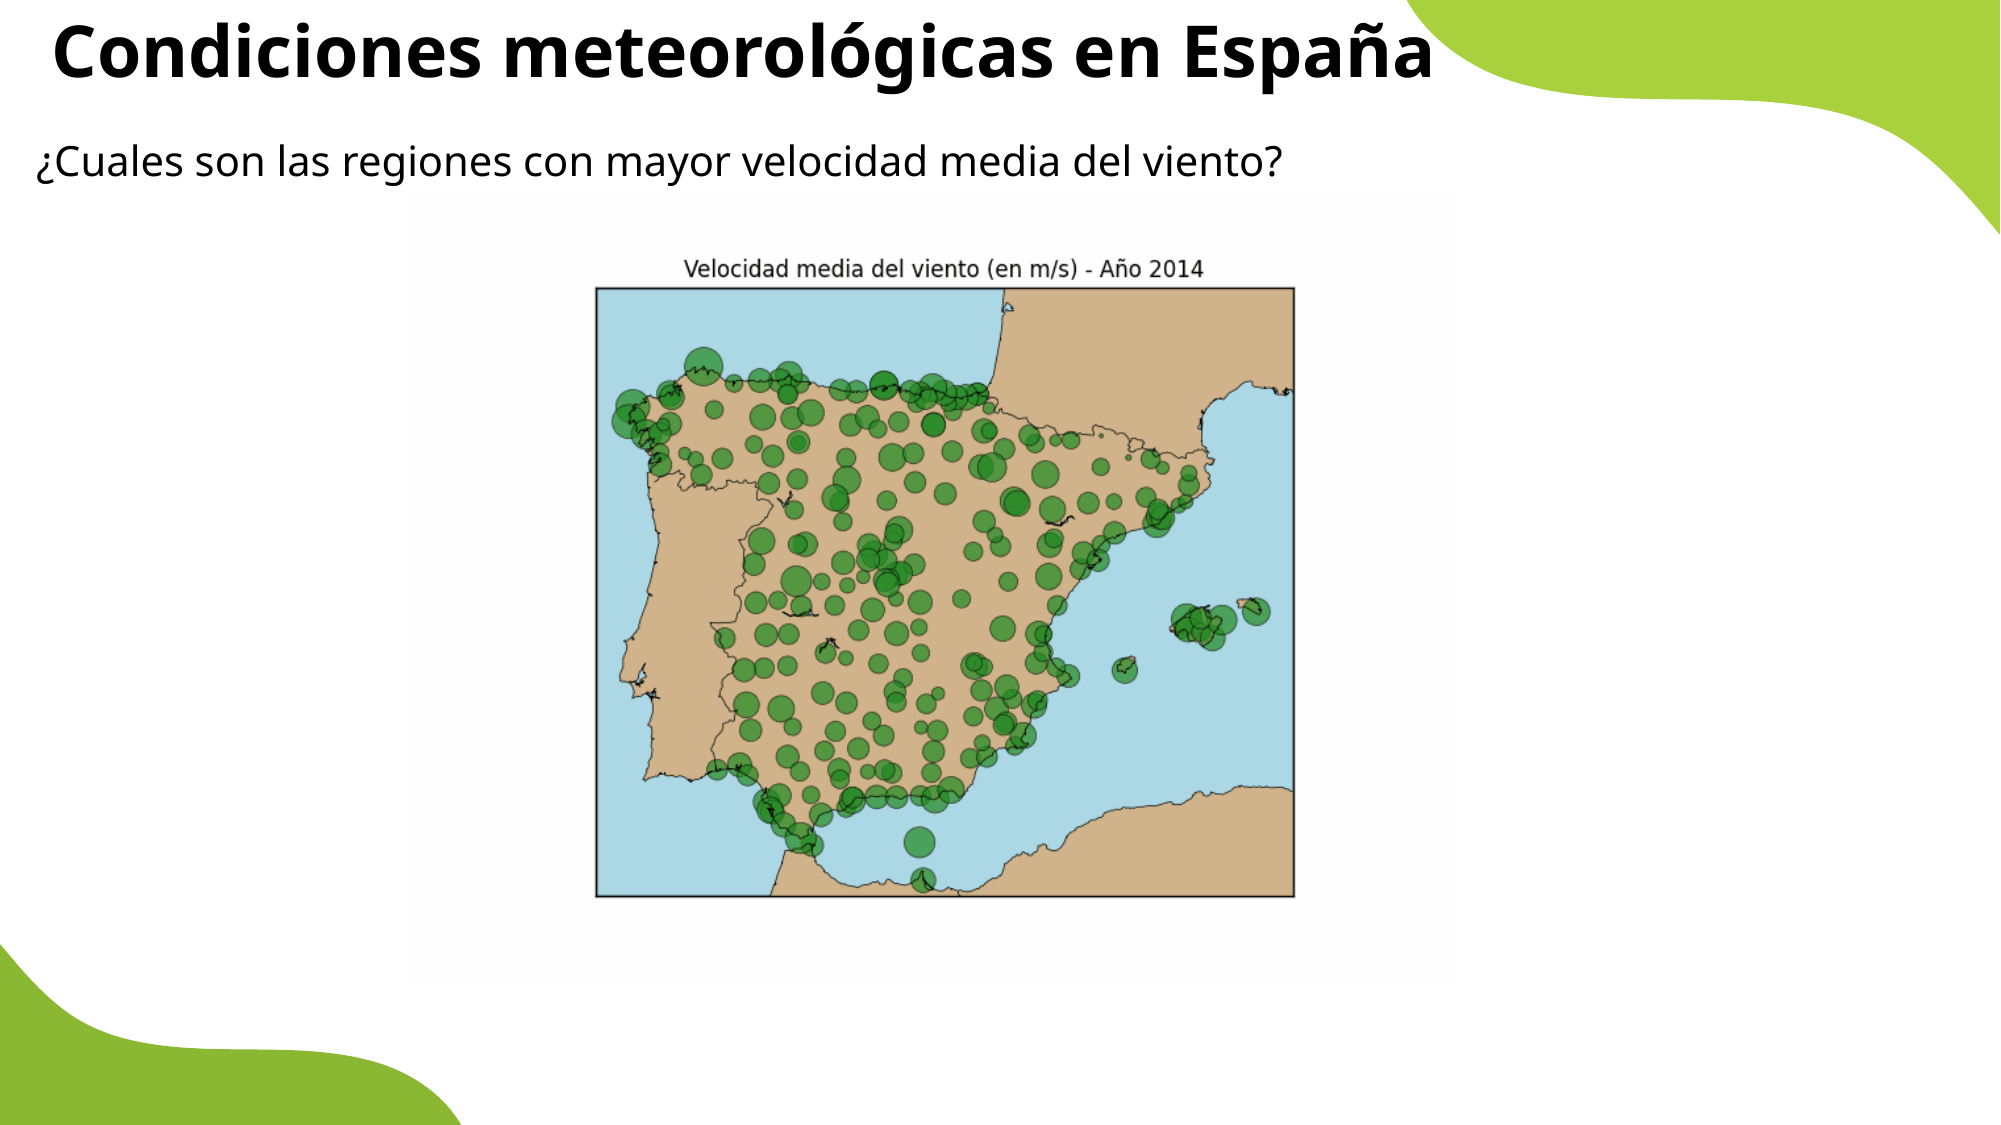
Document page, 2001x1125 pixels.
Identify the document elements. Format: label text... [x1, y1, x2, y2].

text_box Condiciones meteorológicas en España [0, 0, 1545, 109]
picture [405, 193, 1458, 983]
text_box ¿Cuales son las regiones con mayor velocidad media del viento? [0, 127, 1863, 193]
